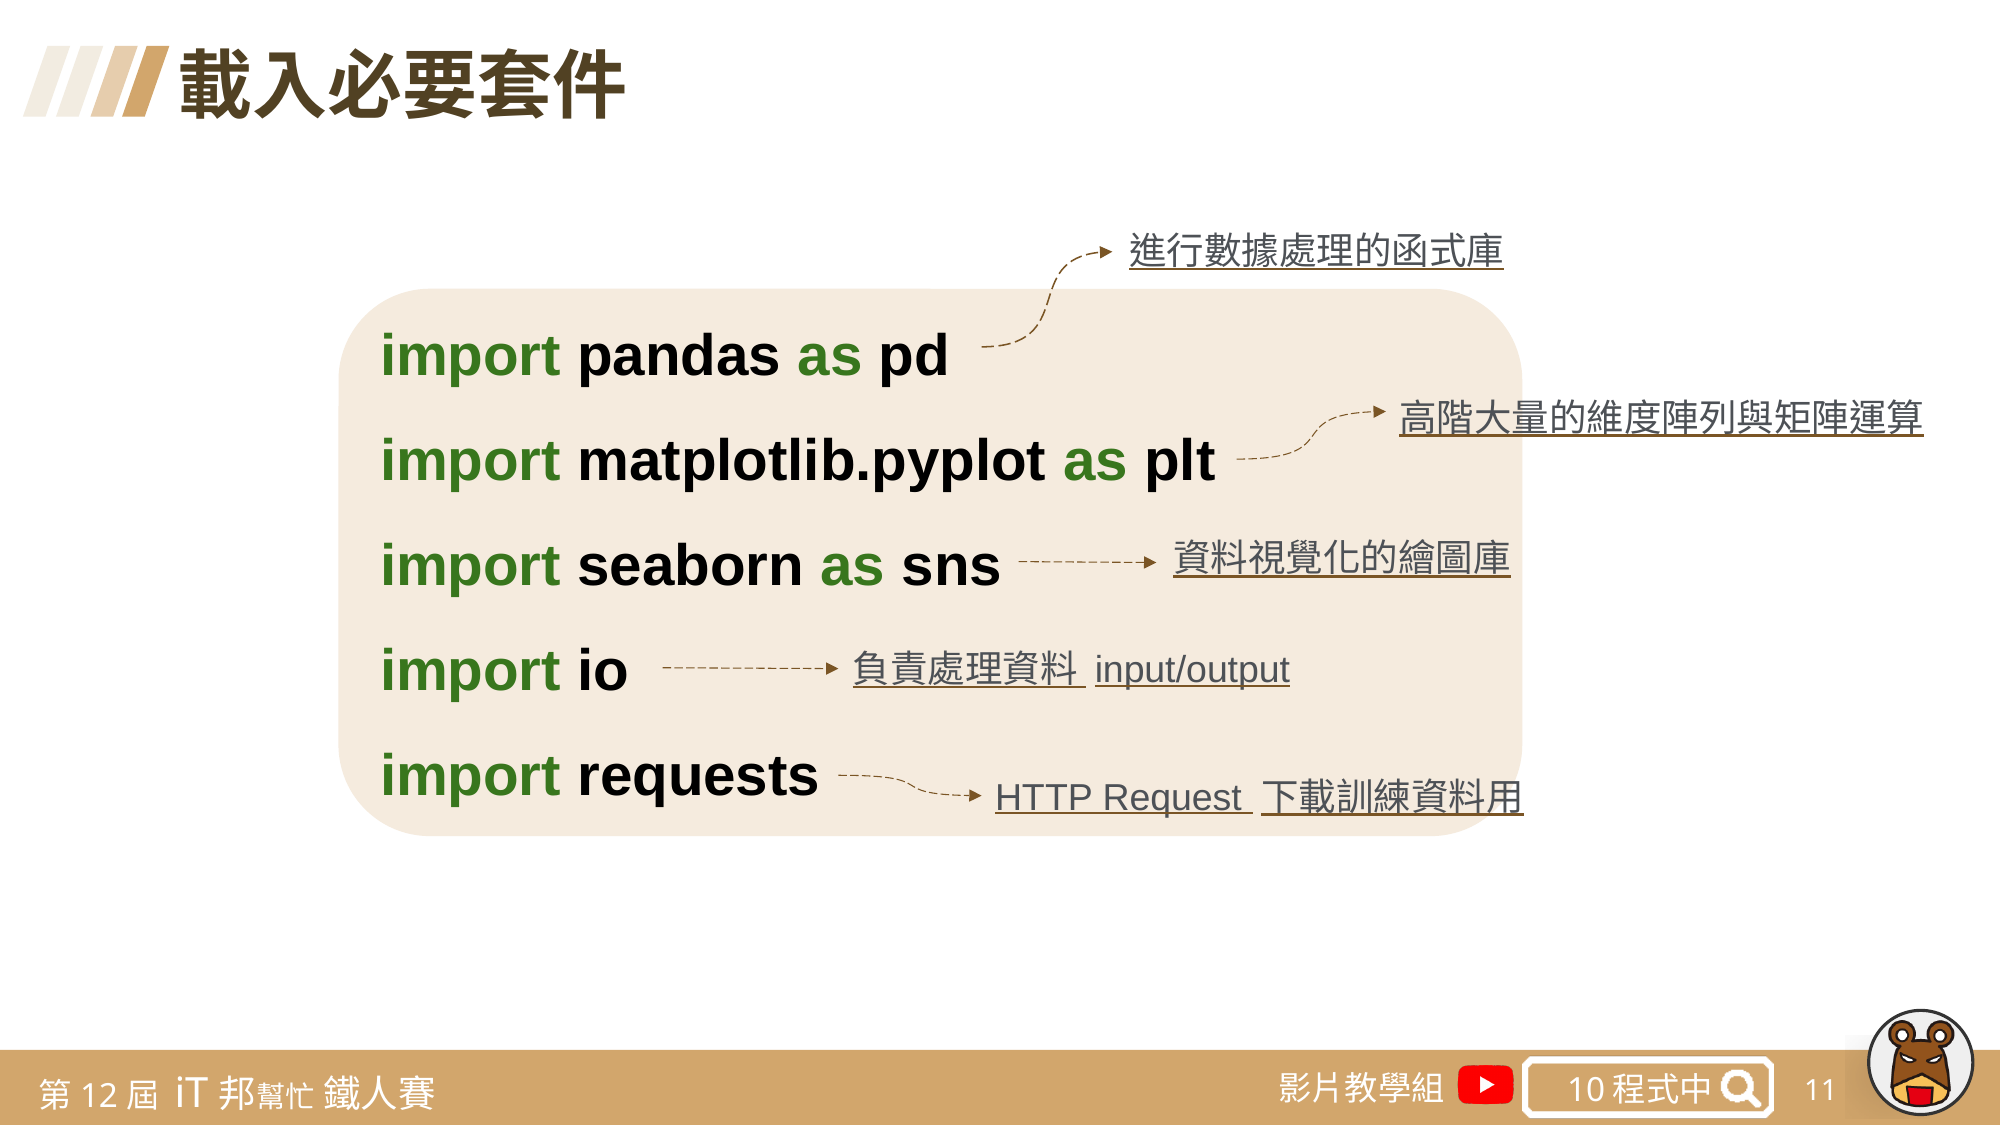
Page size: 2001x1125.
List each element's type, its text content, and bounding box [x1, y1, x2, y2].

text_box 進行數據處理的函式庫 [1114, 219, 1520, 280]
text_box HTTP Request 下載訓練資料用 [980, 765, 1539, 826]
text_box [838, 775, 982, 796]
text_box 高階大量的維度陣列與矩陣運算 [1384, 386, 1940, 446]
text_box 負責處理資料 input/output [837, 637, 1306, 698]
picture [1410, 962, 1774, 1125]
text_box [1236, 411, 1386, 460]
text_box 資料視覺化的繪圖庫 [1158, 527, 1526, 587]
picture [1871, 1012, 1971, 1112]
list 載入必要套件 [162, 40, 1691, 138]
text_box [981, 251, 1113, 347]
text_box import pandas as pd import matplotlib.pyplot as plt import seaborn as sns import io import requests [337, 287, 1524, 838]
